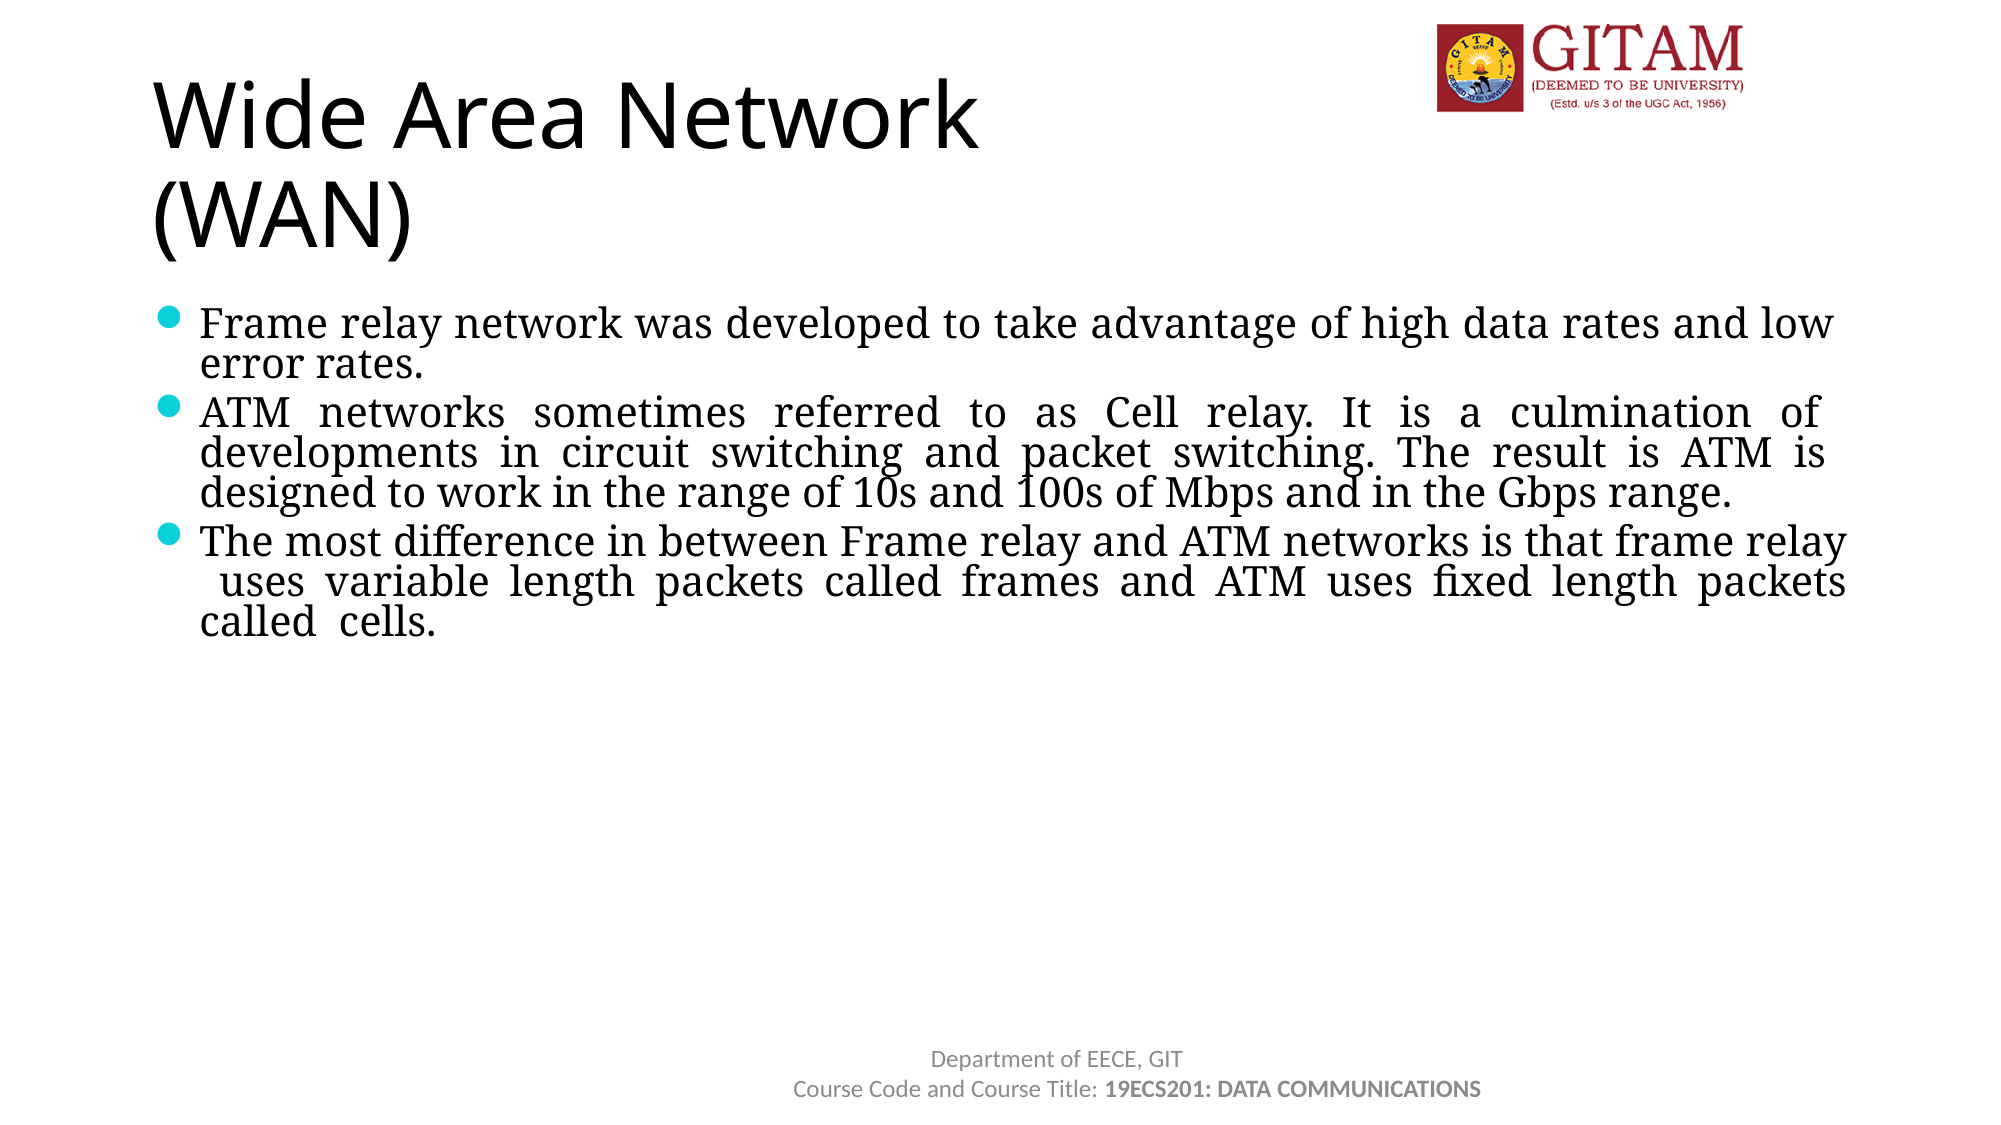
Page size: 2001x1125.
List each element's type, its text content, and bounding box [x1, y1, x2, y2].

list Frame relay network was developed to take advantage of high data rates and low error rates. ATM networks sometimes referred to as Cell relay. It is a culmination of developments in circuit switching and packet switching. The result is ATM is designed to work in the range of 10s and 100s of Mbps and in the Gbps range. The most difference in between Frame relay and ATM networks is that frame relay uses variable length packets called frames and ATM uses fixed length packets called cells. [137, 299, 1863, 1014]
title Wide Area Network (WAN) [137, 59, 1236, 278]
footer Department of EECE, GIT Course Code and Course Title: 19ECS201: DATA COMMUNICATIONS [762, 1042, 1513, 1103]
picture [1437, 24, 1750, 113]
